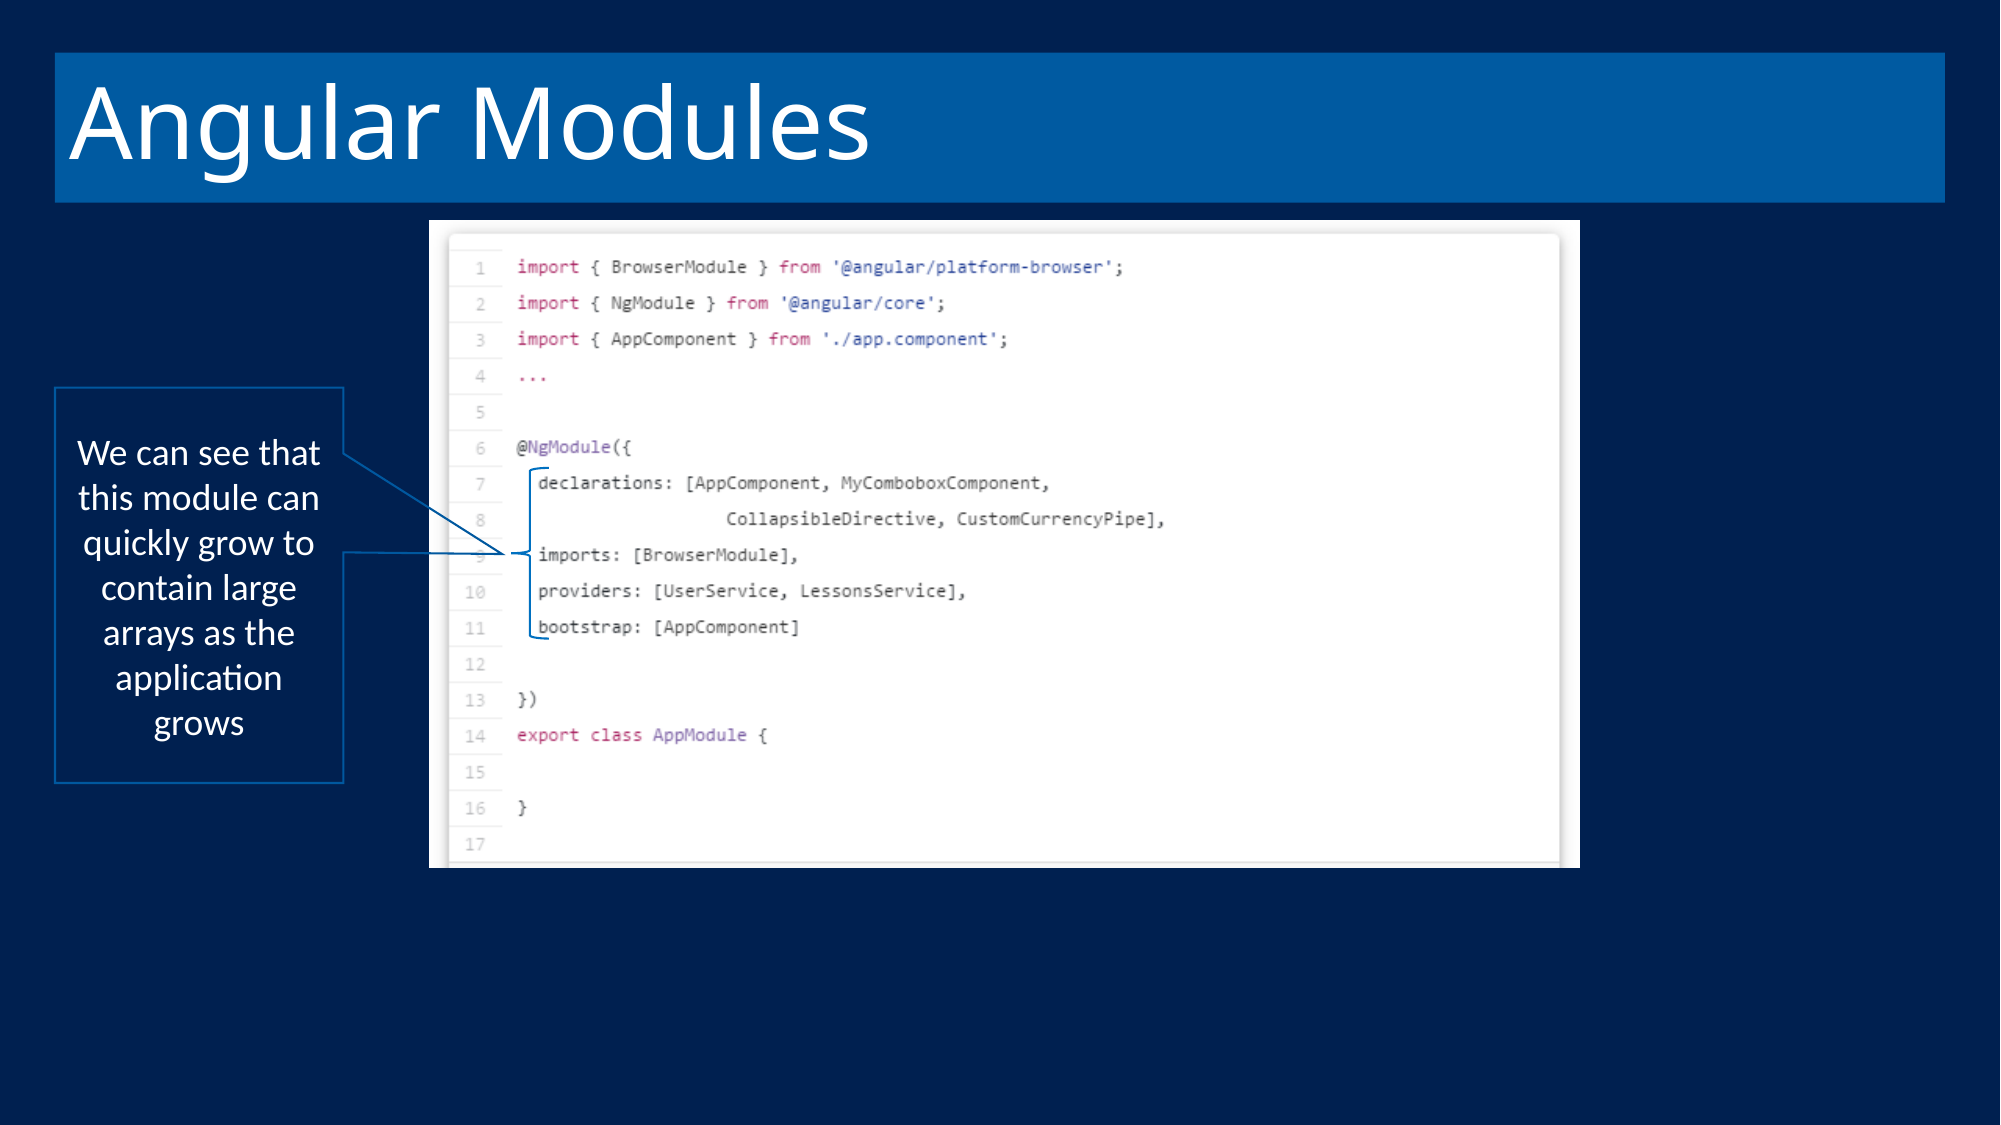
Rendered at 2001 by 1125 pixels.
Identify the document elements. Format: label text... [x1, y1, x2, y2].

title Angular Modules [54, 52, 1945, 203]
picture [429, 220, 1580, 868]
text_box We can see that this module can quickly grow to contain large arrays as the application grows [53, 386, 429, 785]
